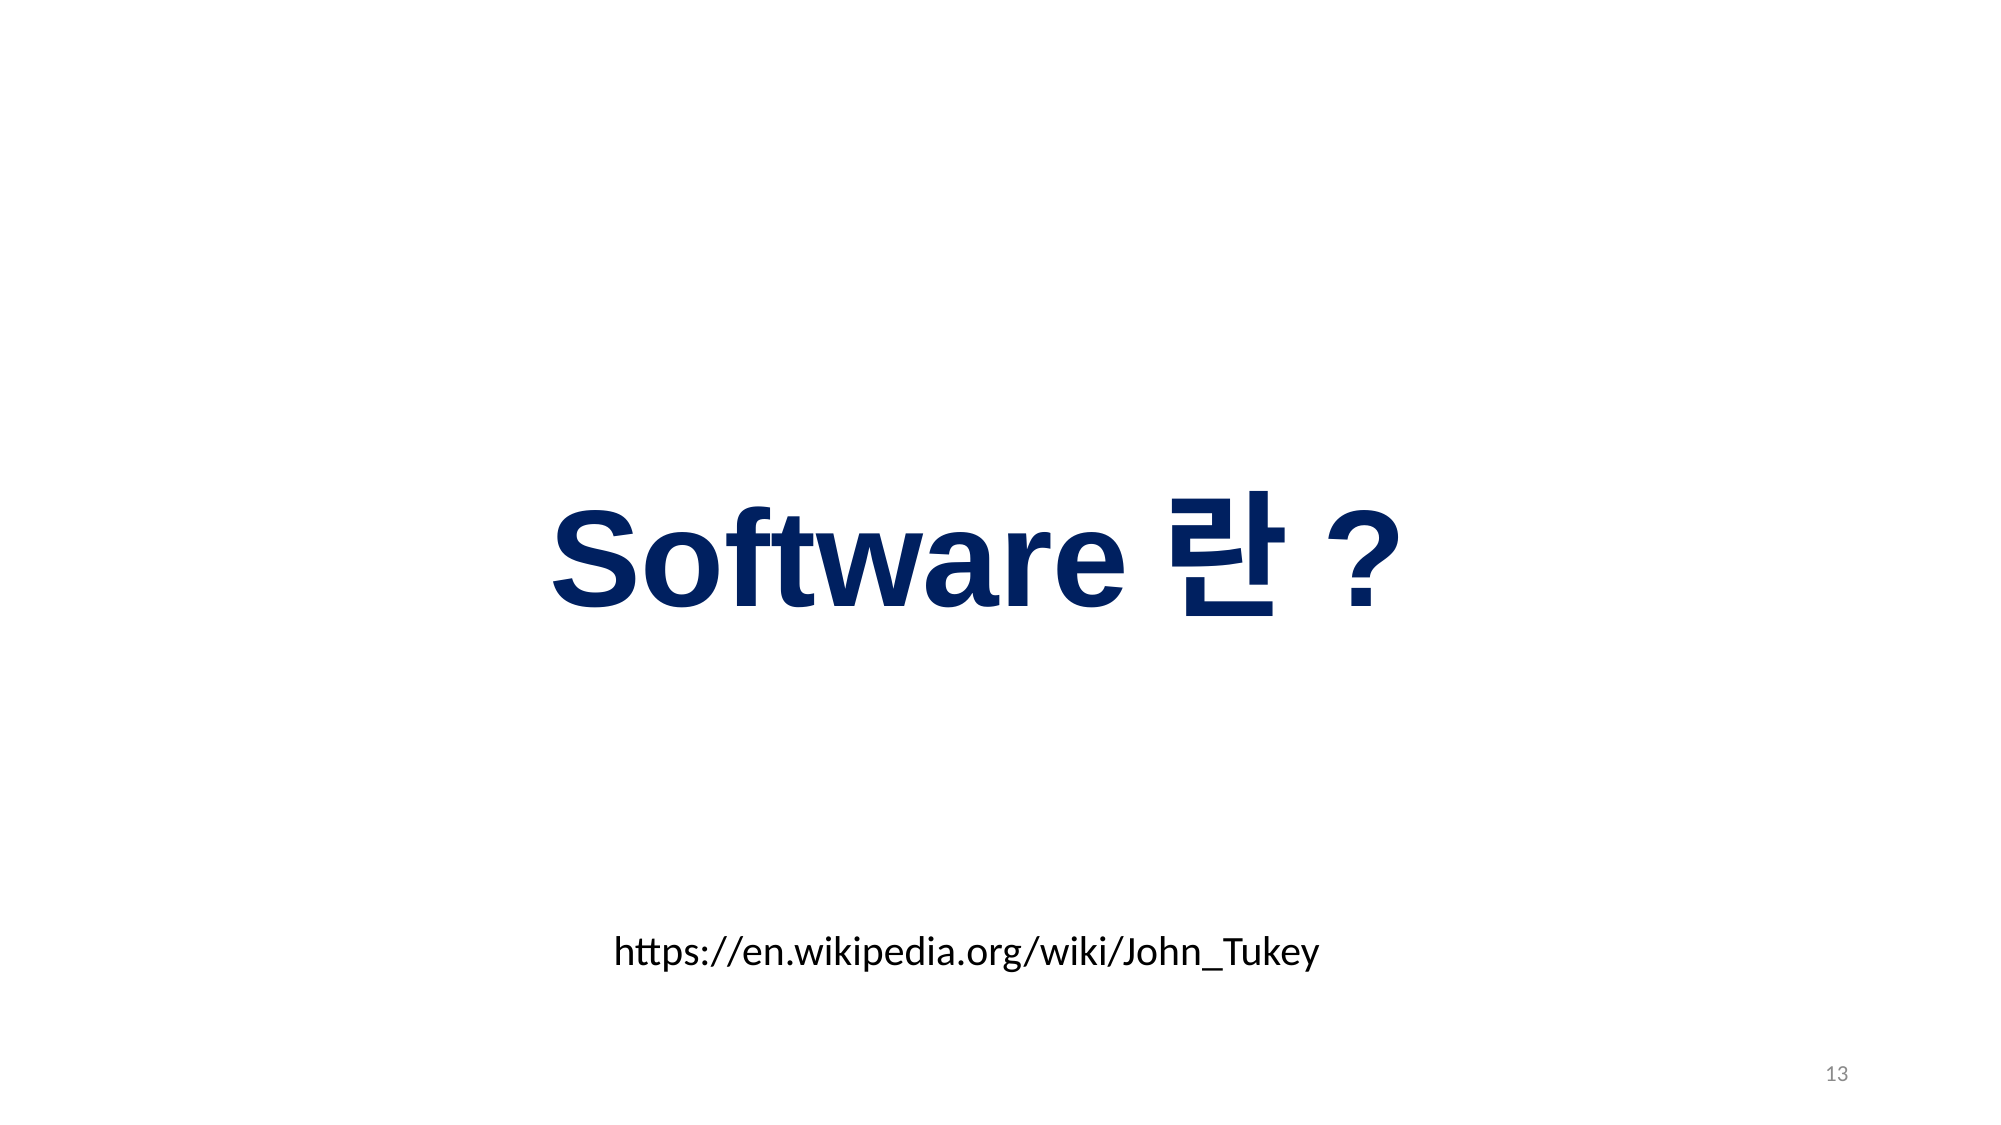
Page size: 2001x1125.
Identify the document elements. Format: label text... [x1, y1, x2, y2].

text_box Software란? [534, 461, 1421, 642]
text_box https://en.wikipedia.org/wiki/John_Tukey [598, 916, 1336, 982]
slide_number 12 [1413, 1042, 1864, 1103]
